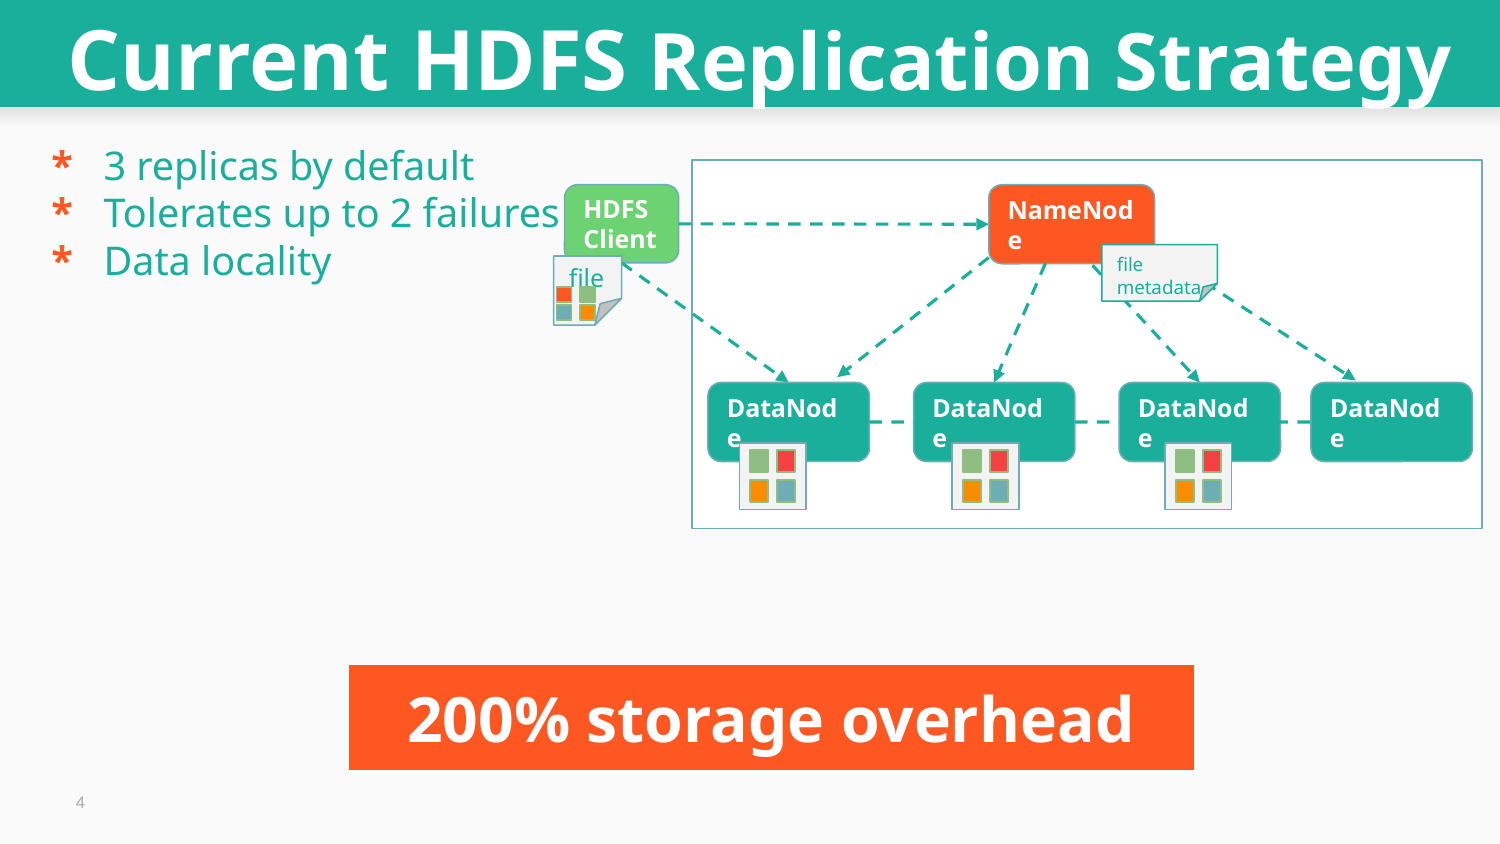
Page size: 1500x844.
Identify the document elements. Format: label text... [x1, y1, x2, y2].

text_box 4 [51, 784, 110, 820]
text_box [15, 0, 1181, 104]
text_box Current HDFS Replication Strategy [52, 0, 1486, 87]
text_box * 3 replicas by default * Tolerates up to 2 failures * Data locality [36, 125, 584, 395]
text_box [691, 160, 1482, 529]
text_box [553, 184, 1473, 510]
text_box 200% storage overhead [347, 664, 1195, 772]
